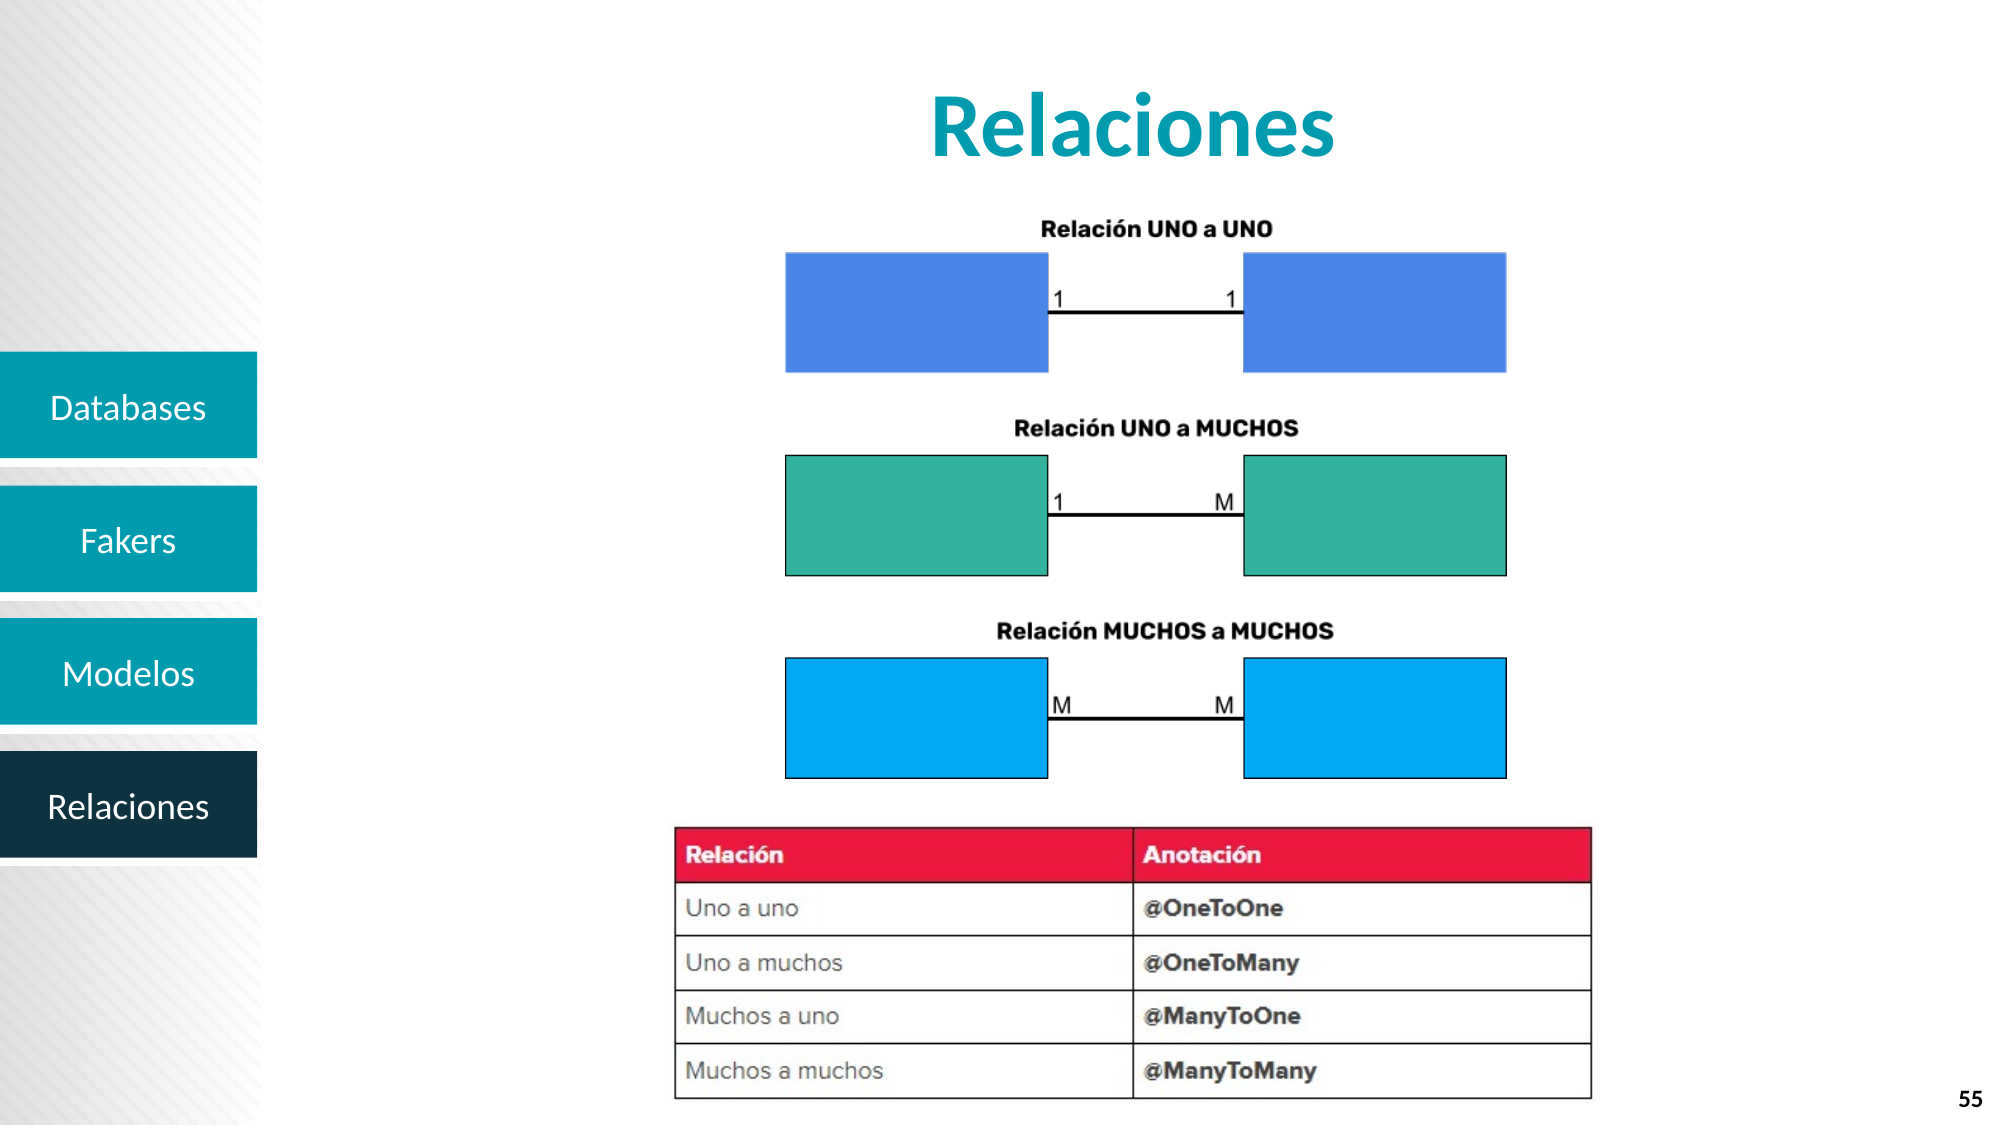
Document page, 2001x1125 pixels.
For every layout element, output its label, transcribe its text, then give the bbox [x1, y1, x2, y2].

picture [785, 203, 1507, 779]
title Relaciones [340, 36, 1927, 204]
slide_number 55 [1921, 1072, 2000, 1124]
picture [670, 821, 1597, 1105]
